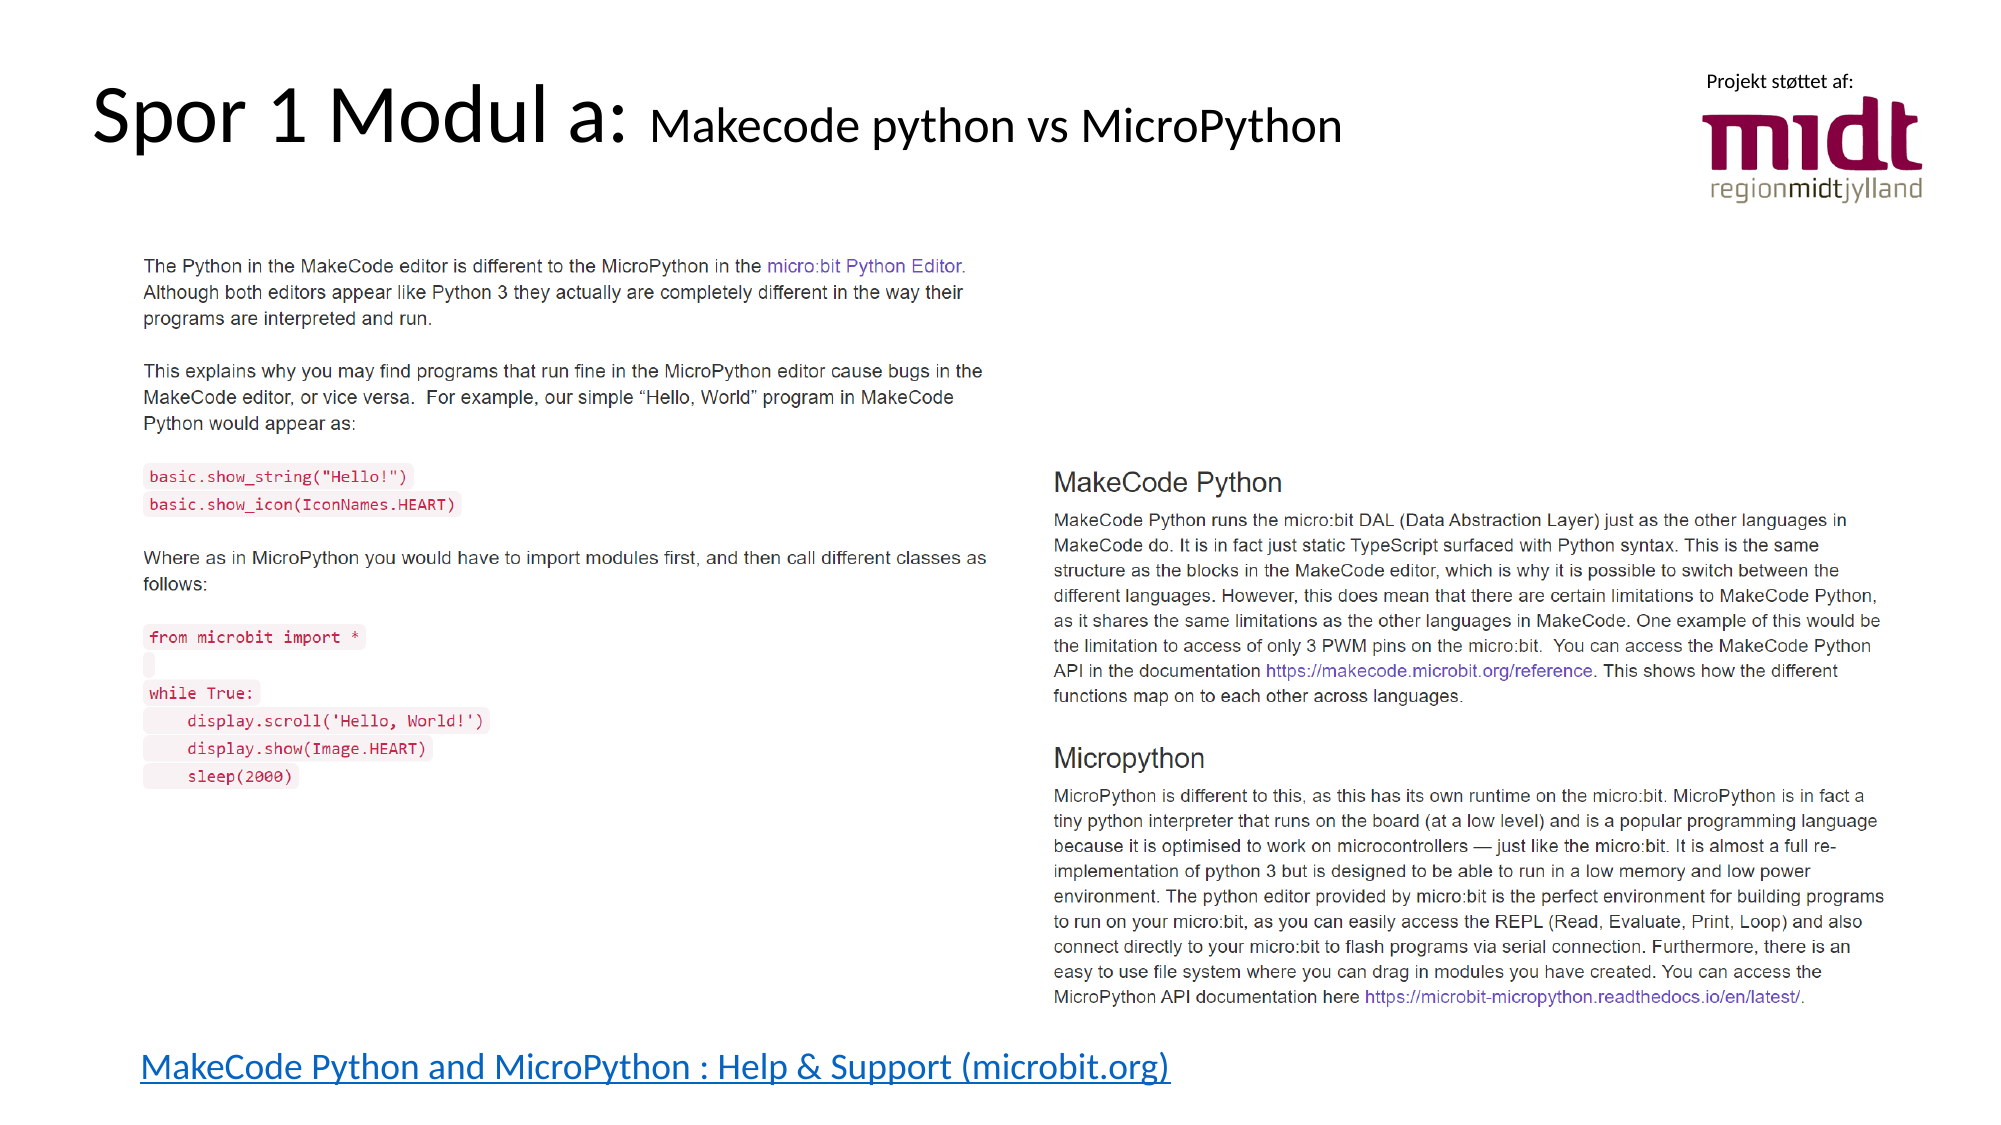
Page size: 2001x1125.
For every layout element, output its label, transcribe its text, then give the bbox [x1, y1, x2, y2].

picture [1046, 462, 1898, 1011]
text_box Spor 1 Modul a: Makecode python vs MicroPython [78, 51, 1743, 167]
picture [125, 249, 999, 800]
text_box MakeCode Python and MicroPython : Help & Support (microbit.org) [125, 1034, 1258, 1095]
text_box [1691, 59, 1923, 205]
